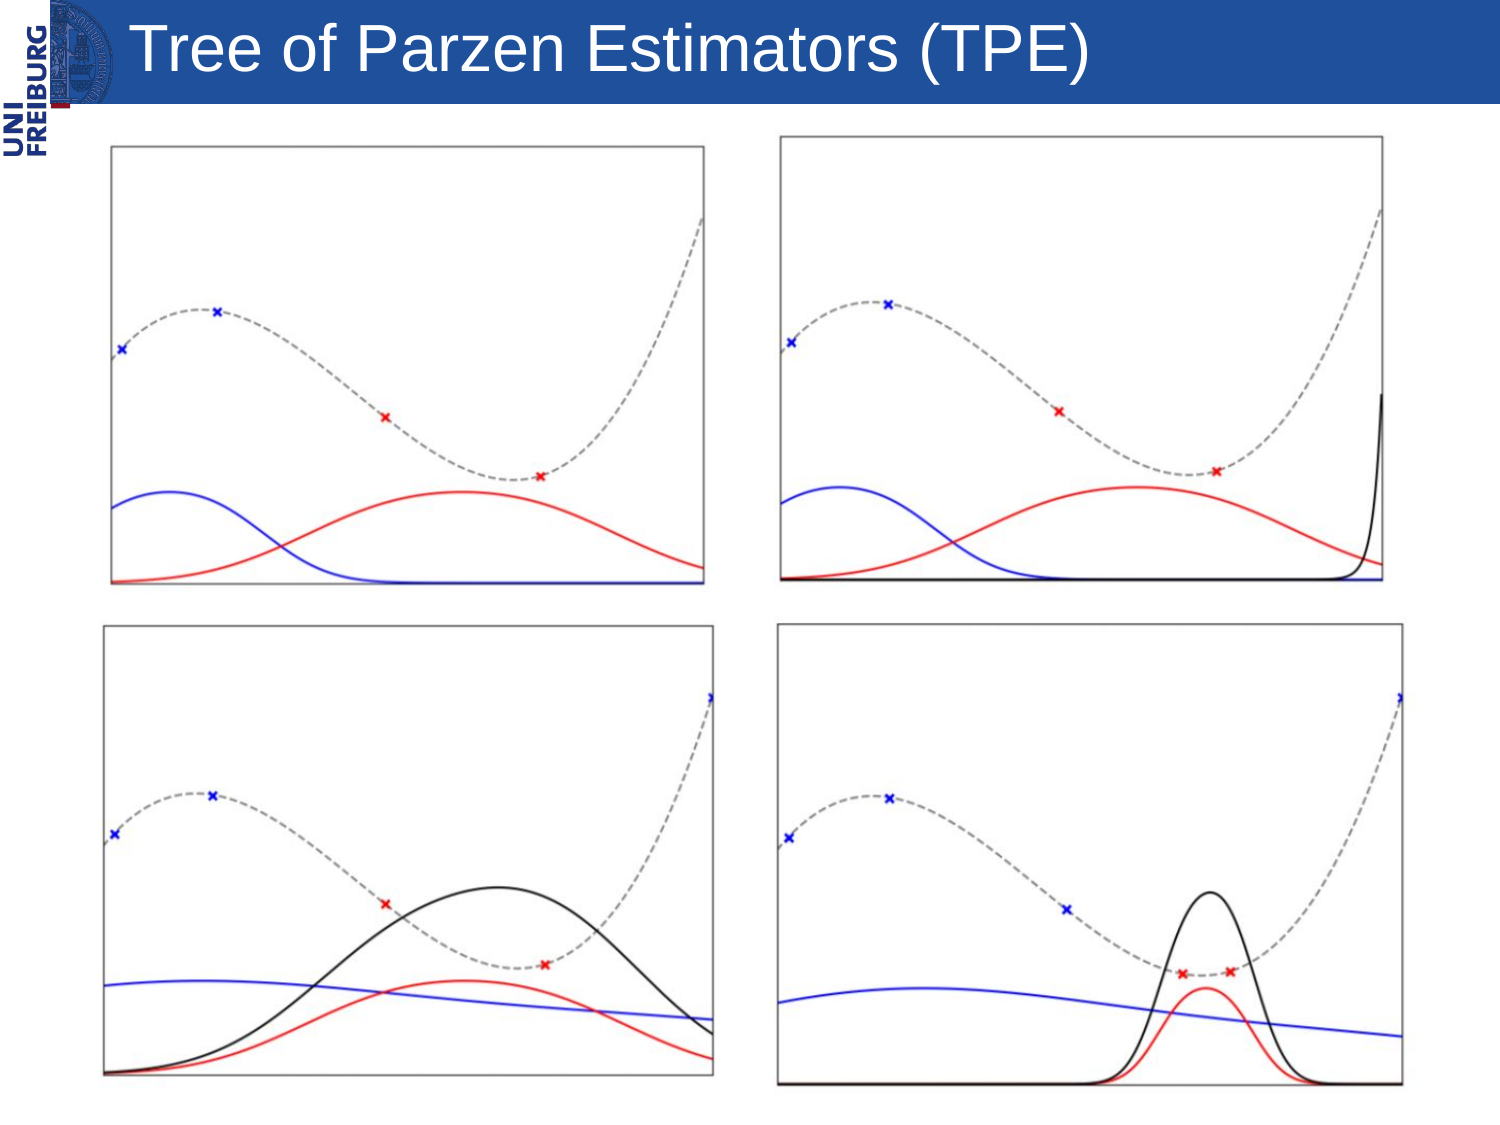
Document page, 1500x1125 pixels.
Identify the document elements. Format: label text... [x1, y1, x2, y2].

title Tree of Parzen Estimators (TPE) [129, 4, 1371, 193]
picture [0, 0, 743, 1104]
picture [749, 114, 1445, 1118]
